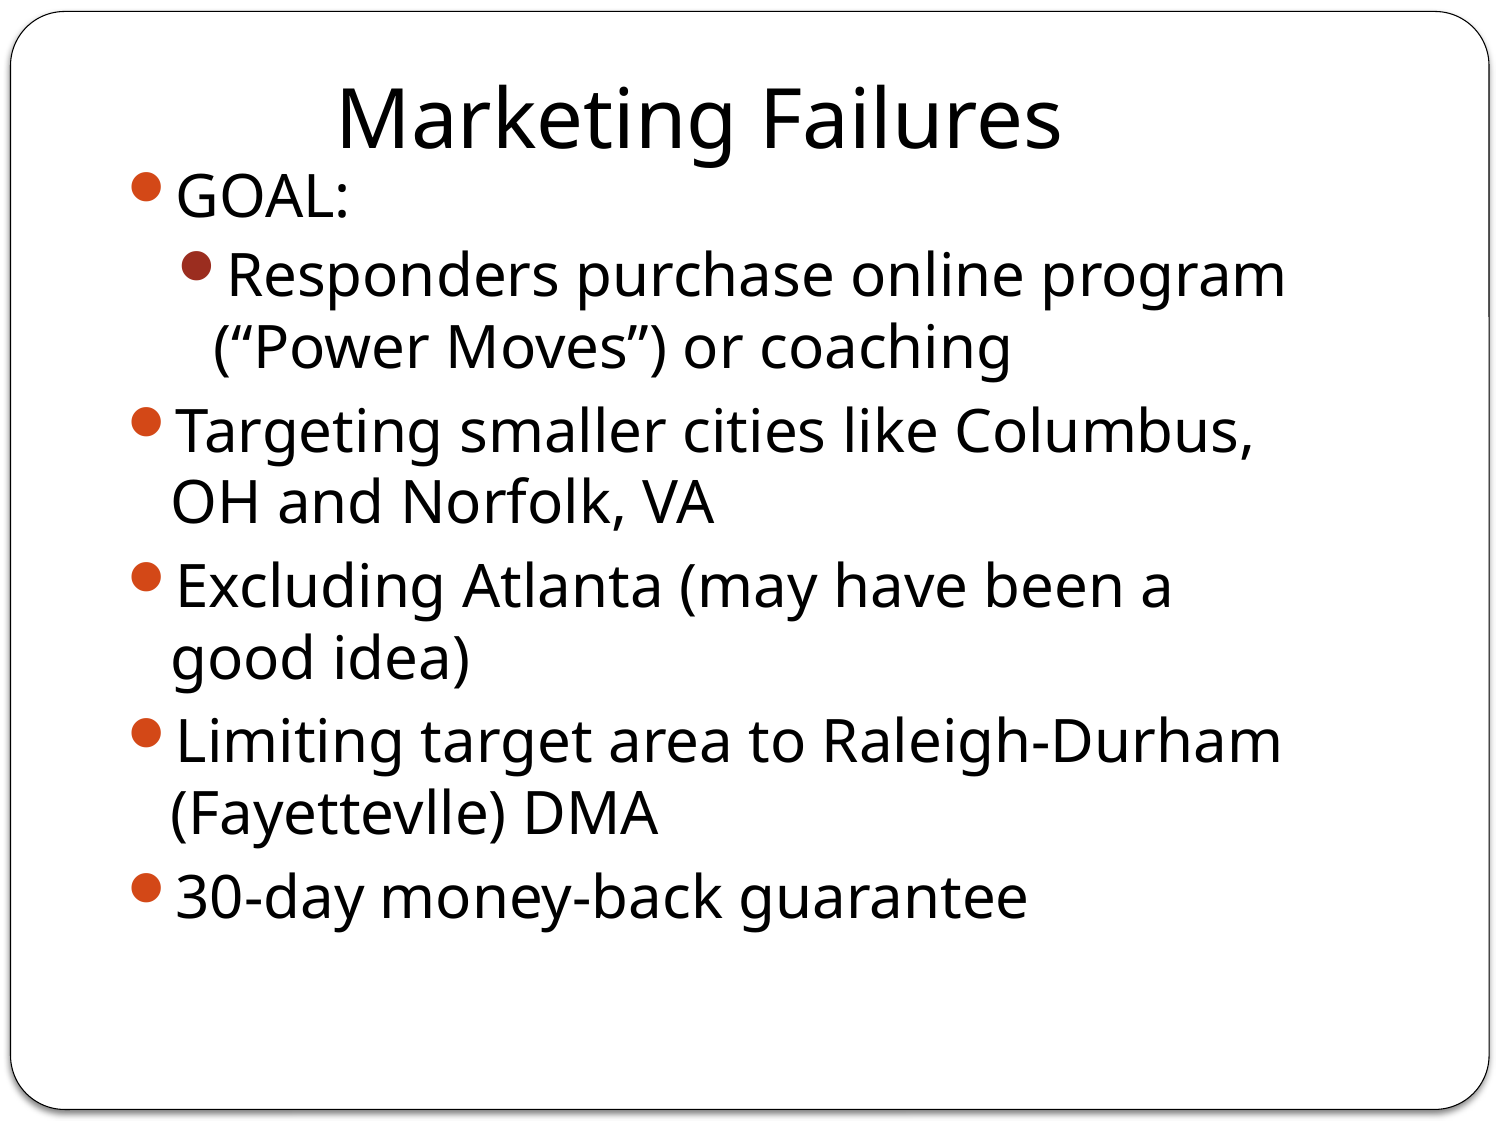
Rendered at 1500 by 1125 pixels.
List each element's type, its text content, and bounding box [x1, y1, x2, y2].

list GOAL: Responders purchase online program (“Power Moves”) or coaching Targeting smaller cities like Columbus, OH and Norfolk, VA Excluding Atlanta (may have been a good idea) Limiting target area to Raleigh-Durham (Fayettevlle) DMA 30-day money-back guarantee [112, 180, 1325, 950]
title Marketing Failures [75, 12, 1325, 180]
